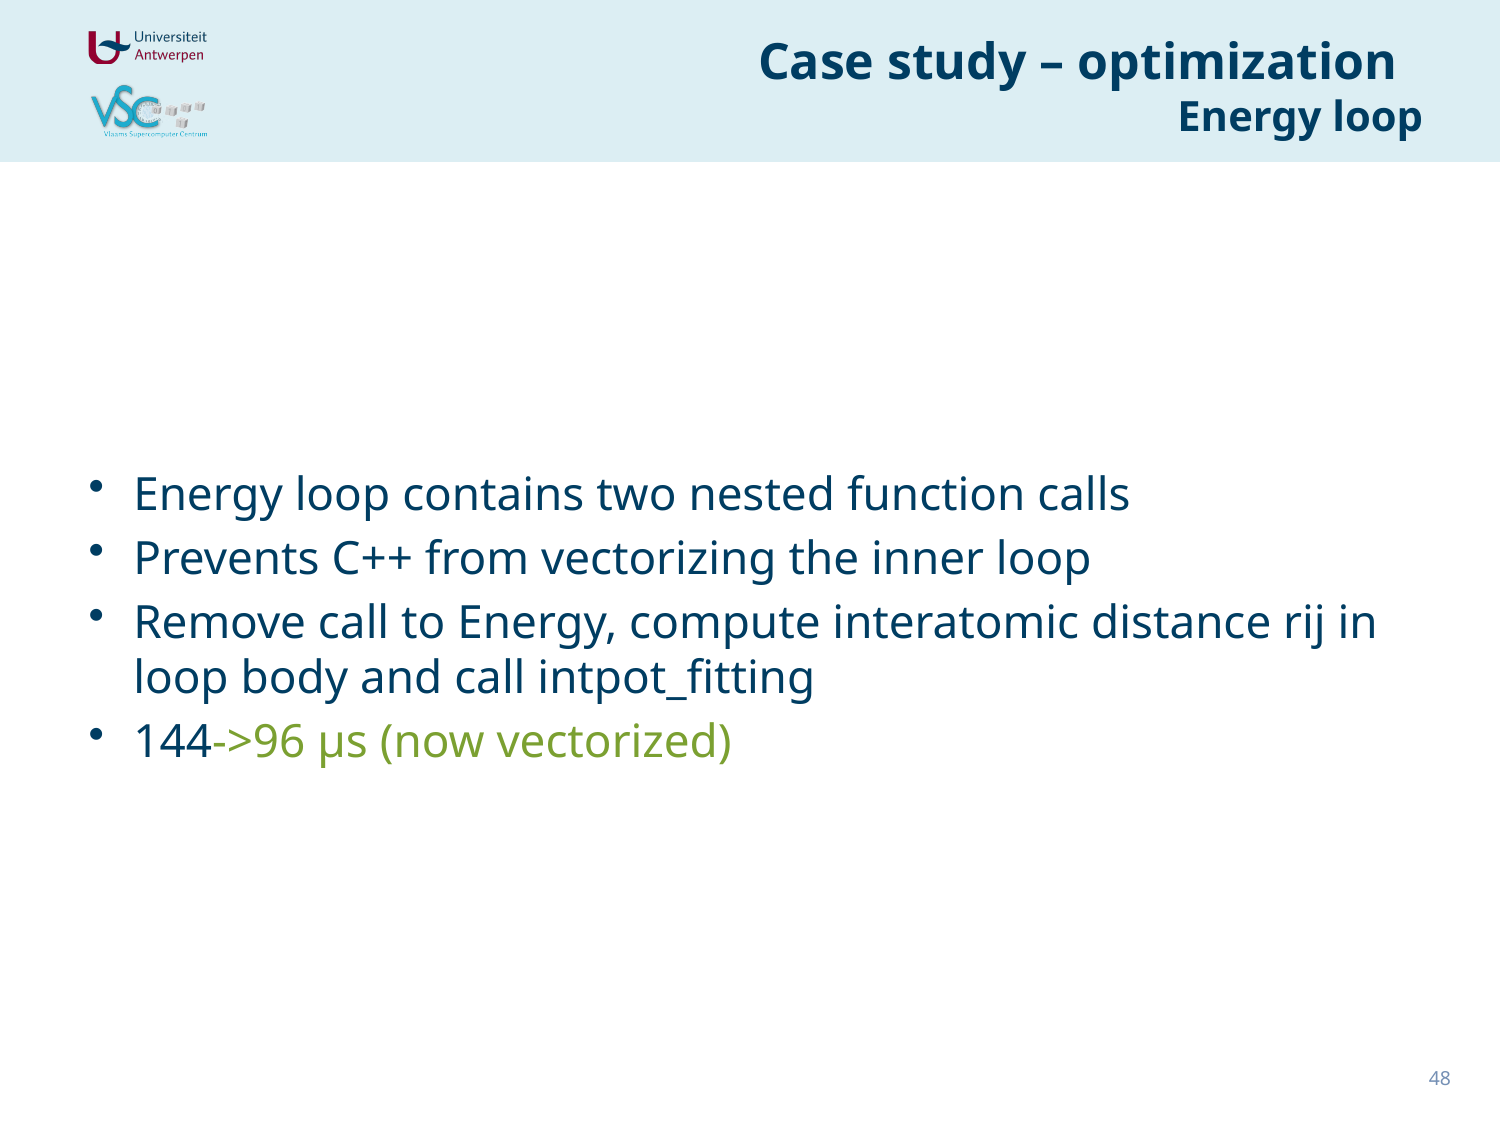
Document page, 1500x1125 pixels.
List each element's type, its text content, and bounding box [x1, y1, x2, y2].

list Energy loop contains two nested function calls Prevents C++ from vectorizing the inner loop Remove call to Energy, compute interatomic distance rij in loop body and call intpot_fitting 144->96 µs (now vectorized) [88, 184, 1424, 1047]
title Case study – optimization Energy loop [230, 32, 1424, 137]
picture [88, 82, 207, 138]
